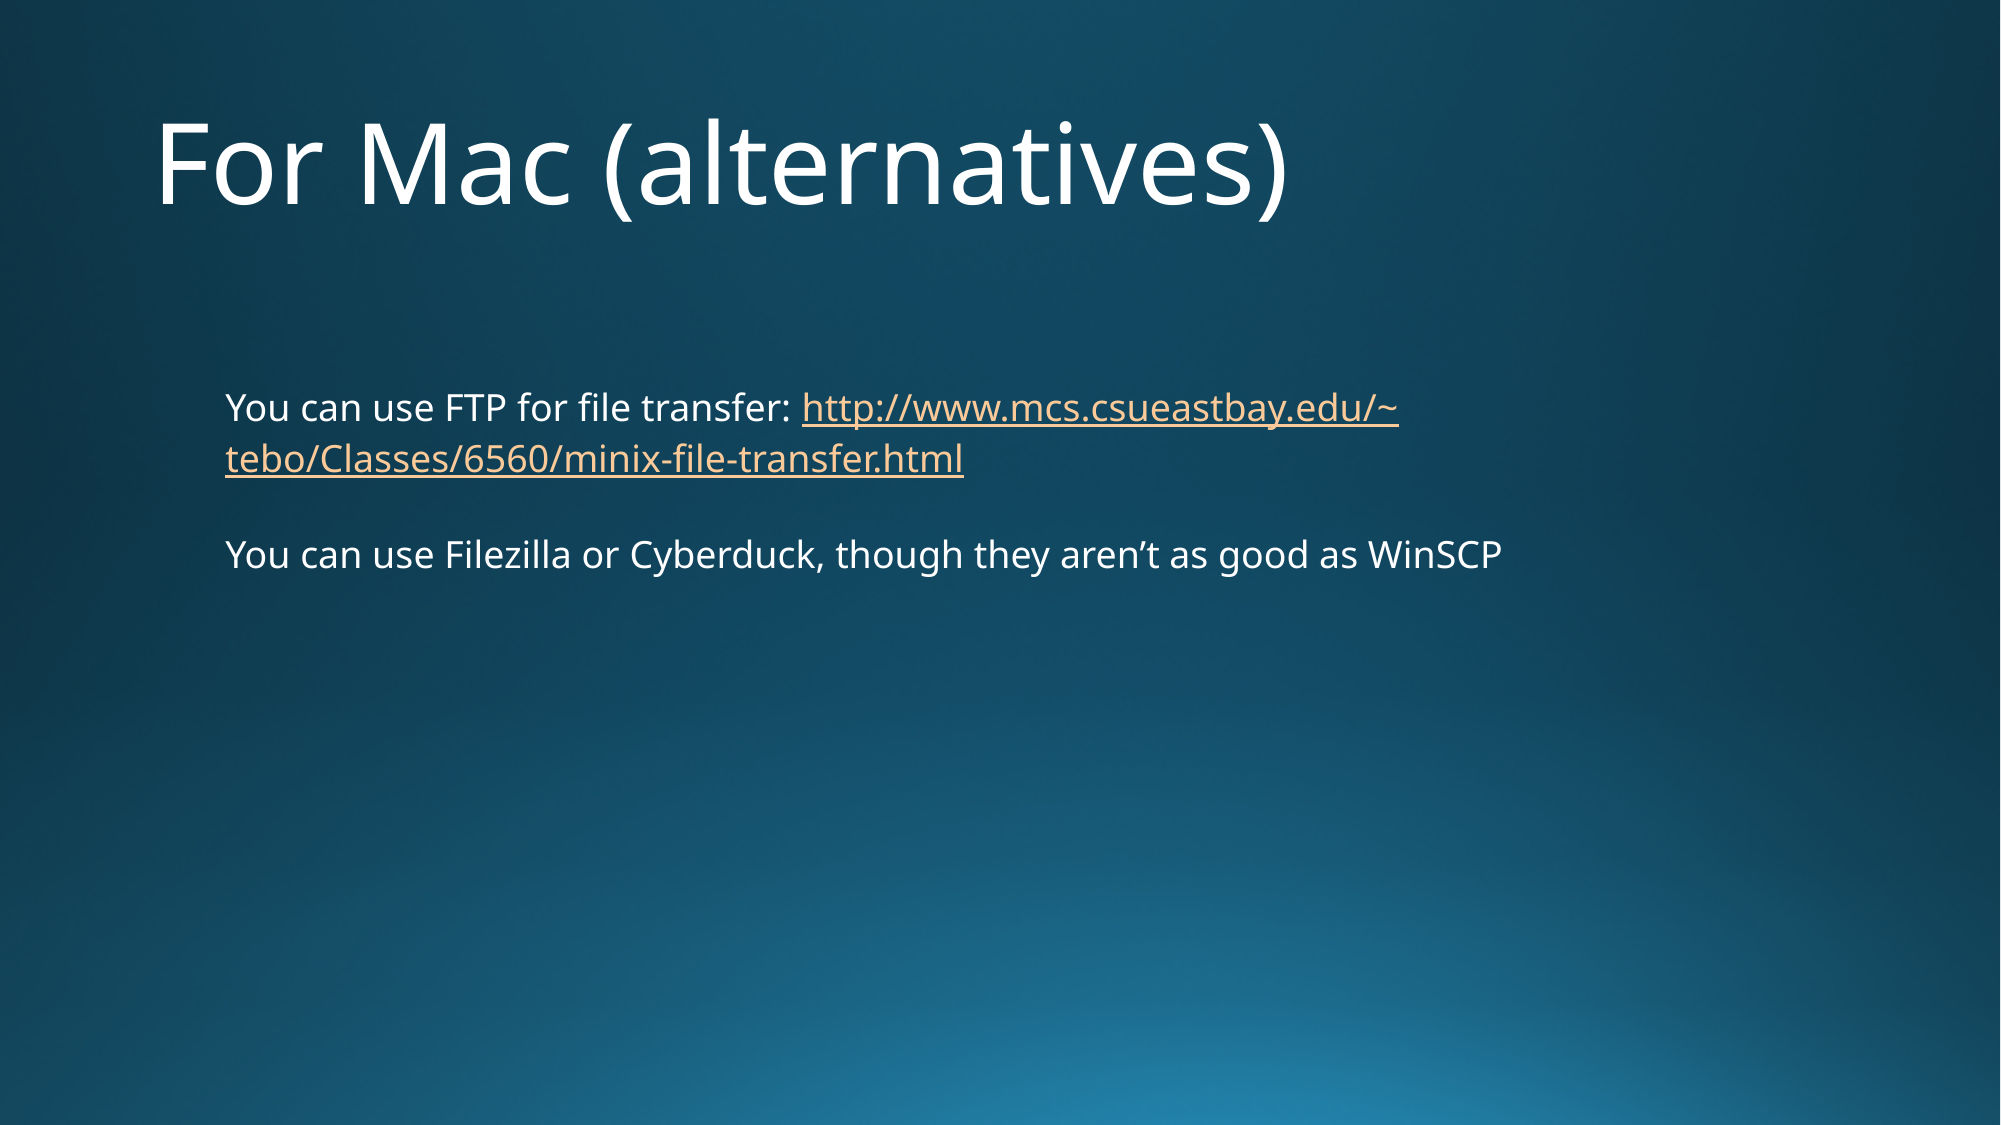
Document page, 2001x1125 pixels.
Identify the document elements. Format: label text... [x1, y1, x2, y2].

text_box You can use FTP for file transfer: http://www.mcs.csueastbay.edu/~tebo/Classes/6560/minix-file-transfer.html You can use Filezilla or Cyberduck, though they aren’t as good as WinSCP [210, 376, 1532, 584]
title For Mac (alternatives) [137, 59, 1863, 278]
picture [0, 0, 2001, 1125]
